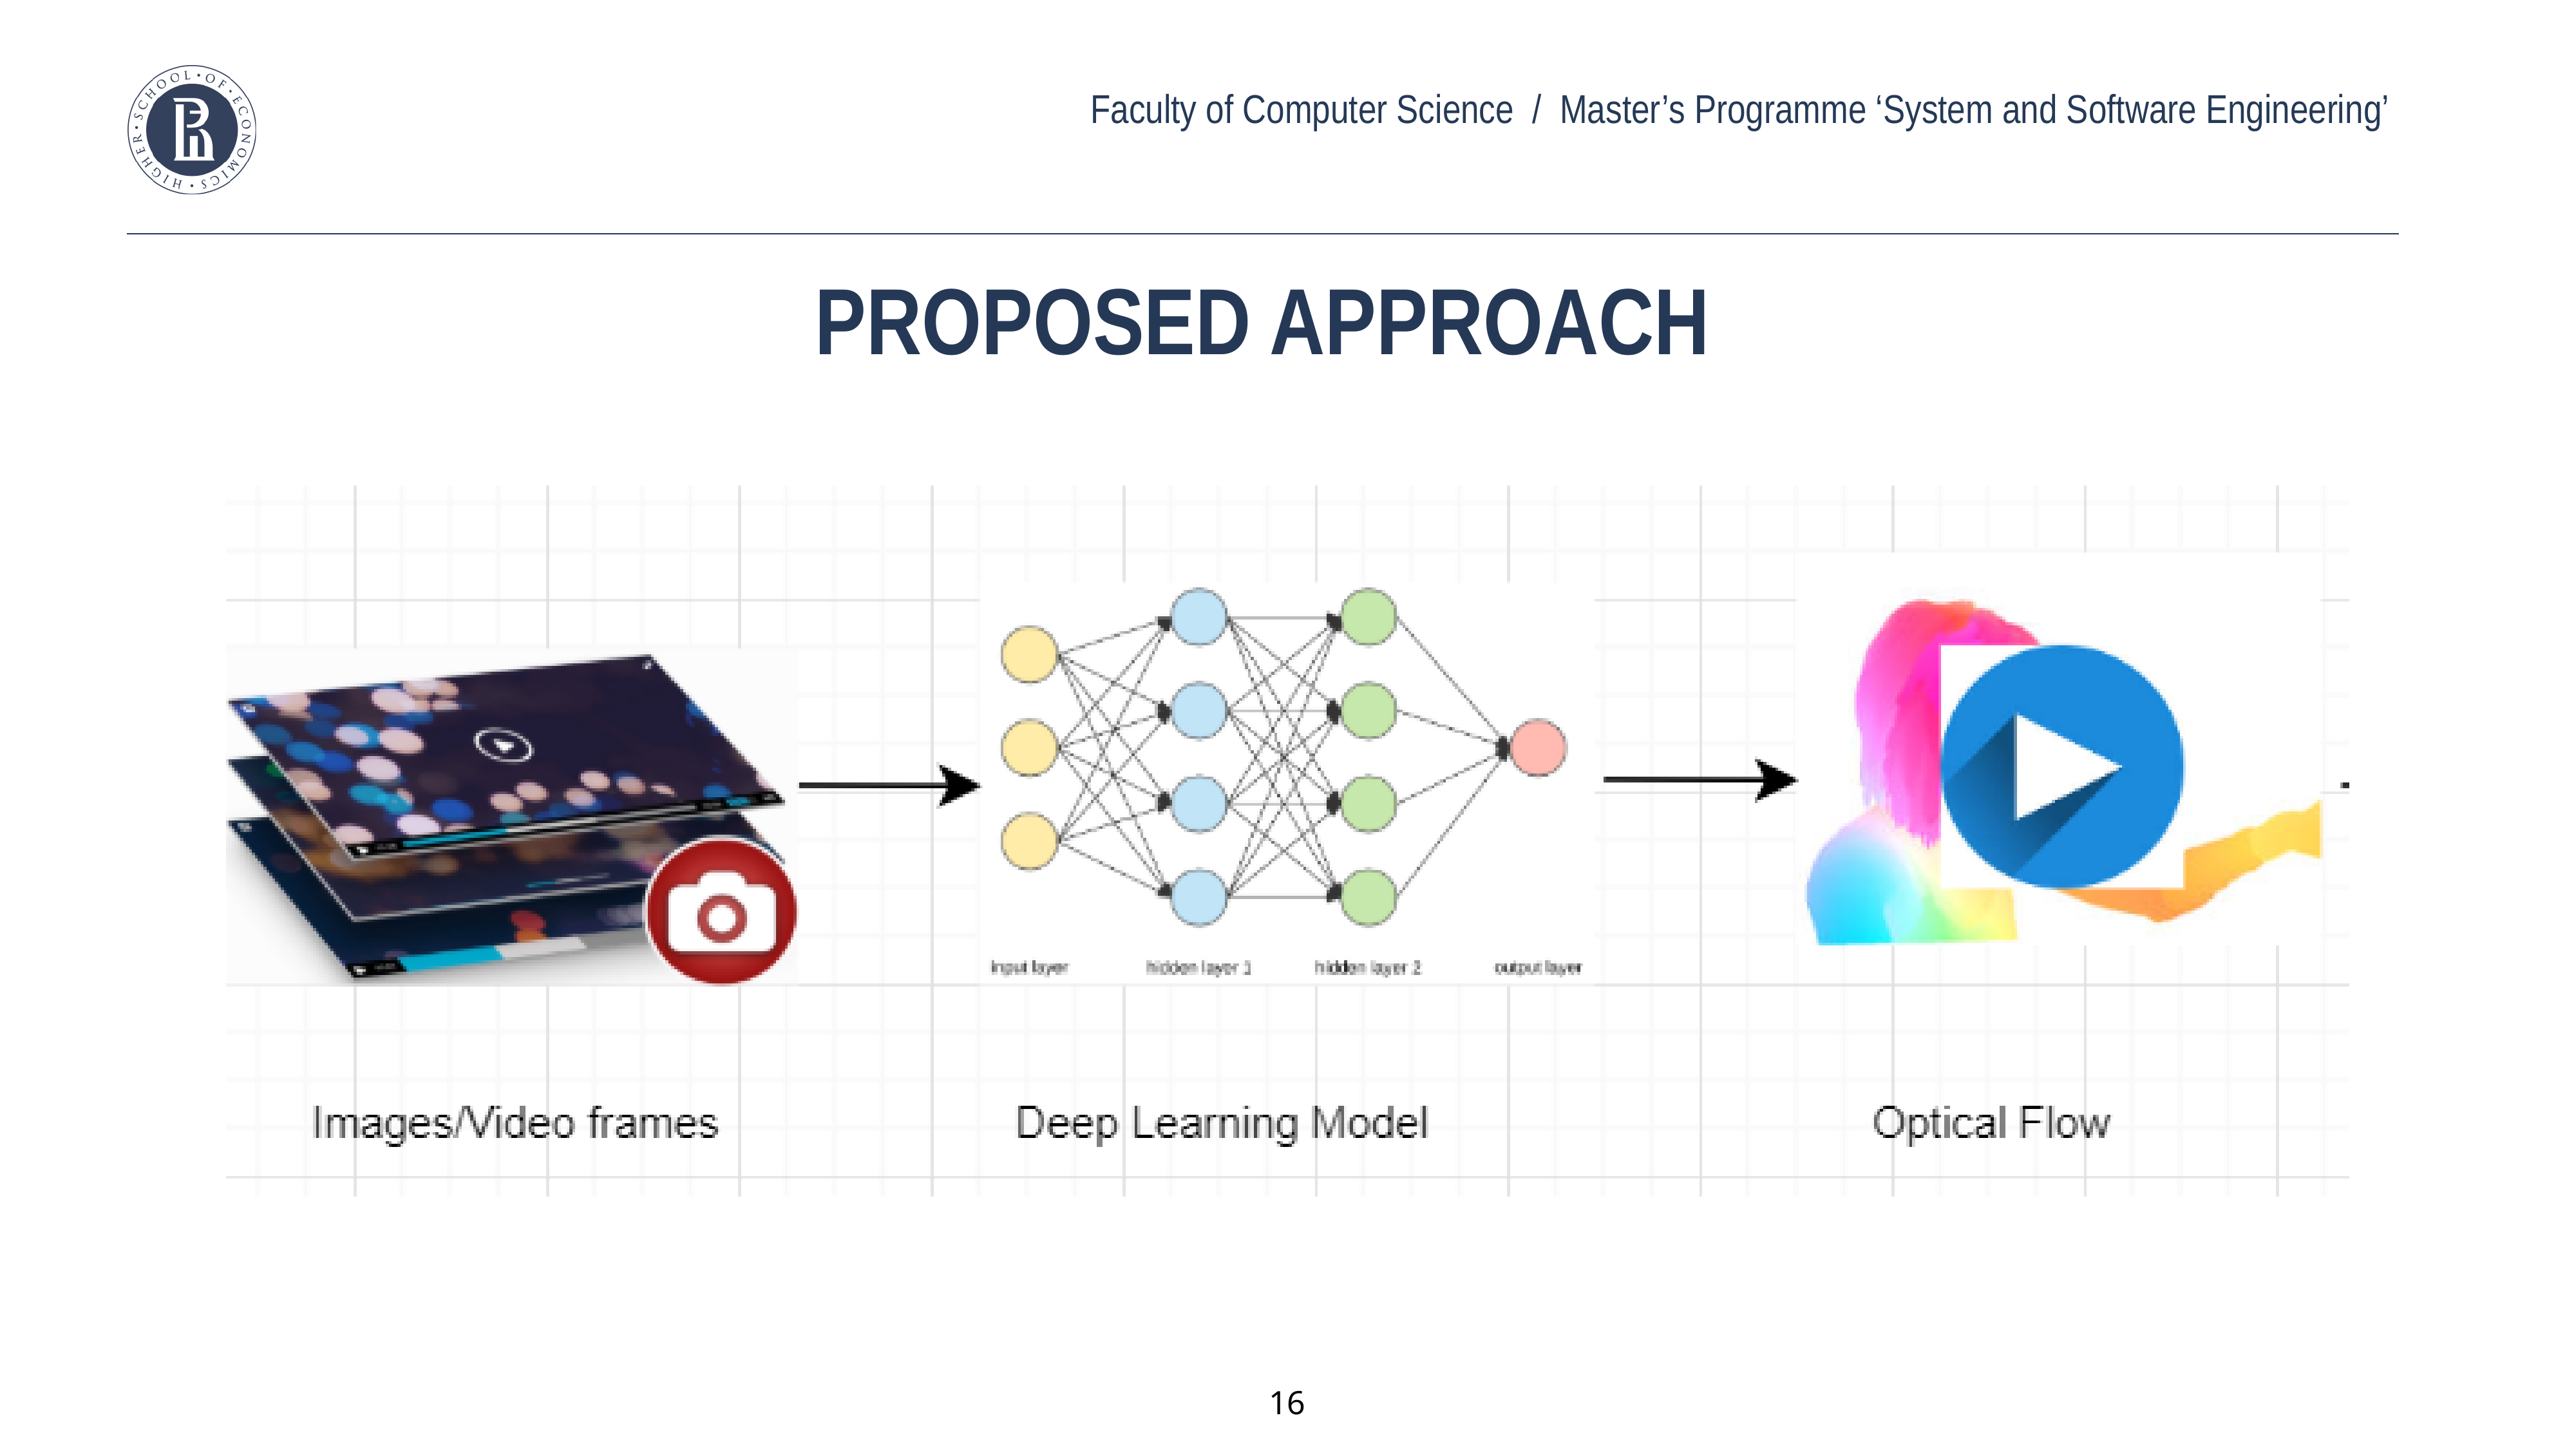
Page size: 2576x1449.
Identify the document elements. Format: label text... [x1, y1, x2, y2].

text_box Proposed approach [126, 252, 2399, 393]
picture [226, 486, 2349, 1197]
picture [128, 65, 256, 194]
text_box Faculty of Computer Science / Master’s Programme ‘System and Software Engineering’ [985, 75, 2399, 178]
slide_number 16 [1260, 1374, 1314, 1429]
